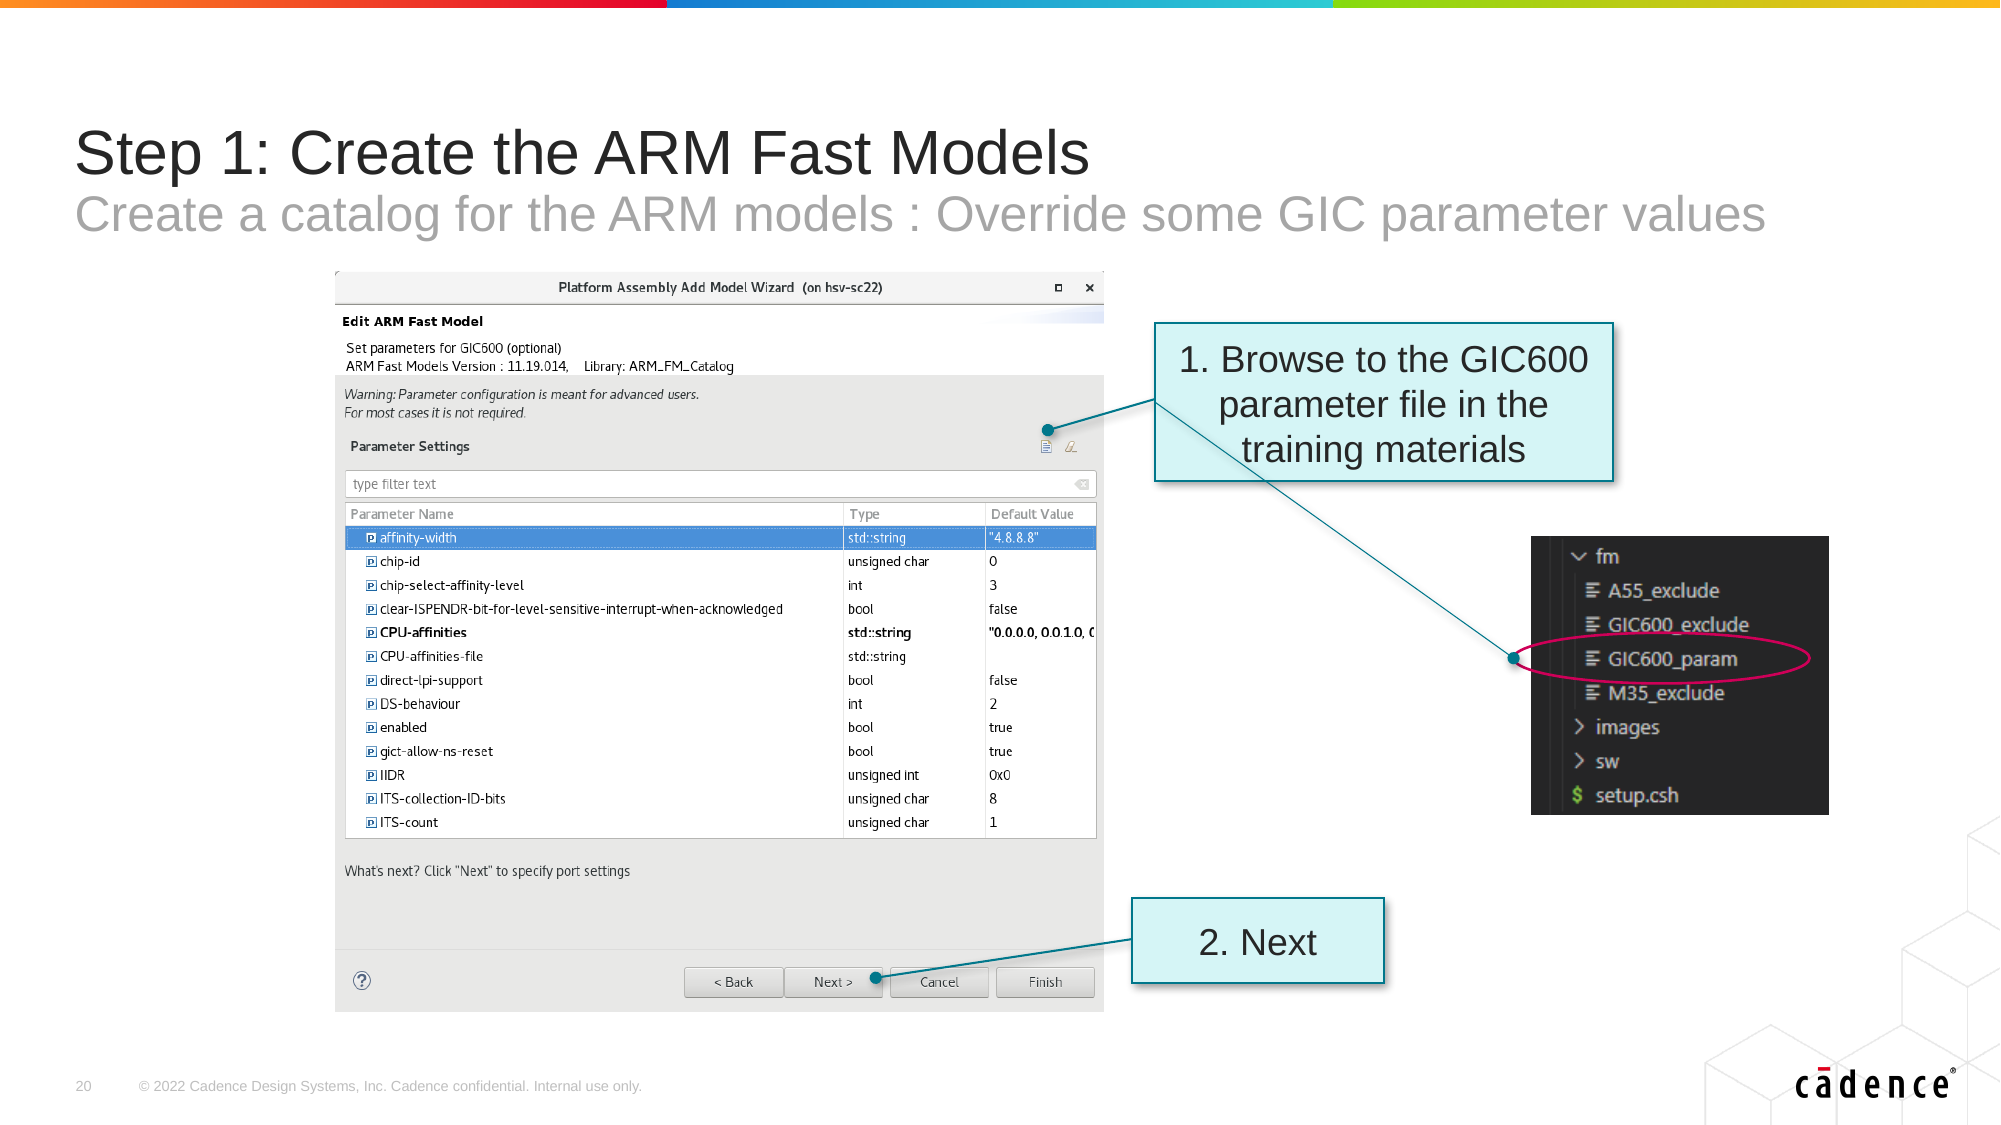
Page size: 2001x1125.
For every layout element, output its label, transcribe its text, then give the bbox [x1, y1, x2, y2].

text_box 2. Next [1104, 897, 1385, 984]
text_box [1383, 480, 1514, 659]
text_box [1516, 645, 1531, 672]
picture [335, 271, 1104, 1012]
text_box 1. Browse to the GIC600 parameter file in the training materials [1104, 322, 1614, 482]
title Step 1: Create the ARM Fast Models Create a catalog for the ARM models : Override some GIC parameter values [67, 113, 1973, 198]
picture [1531, 44, 2000, 1125]
